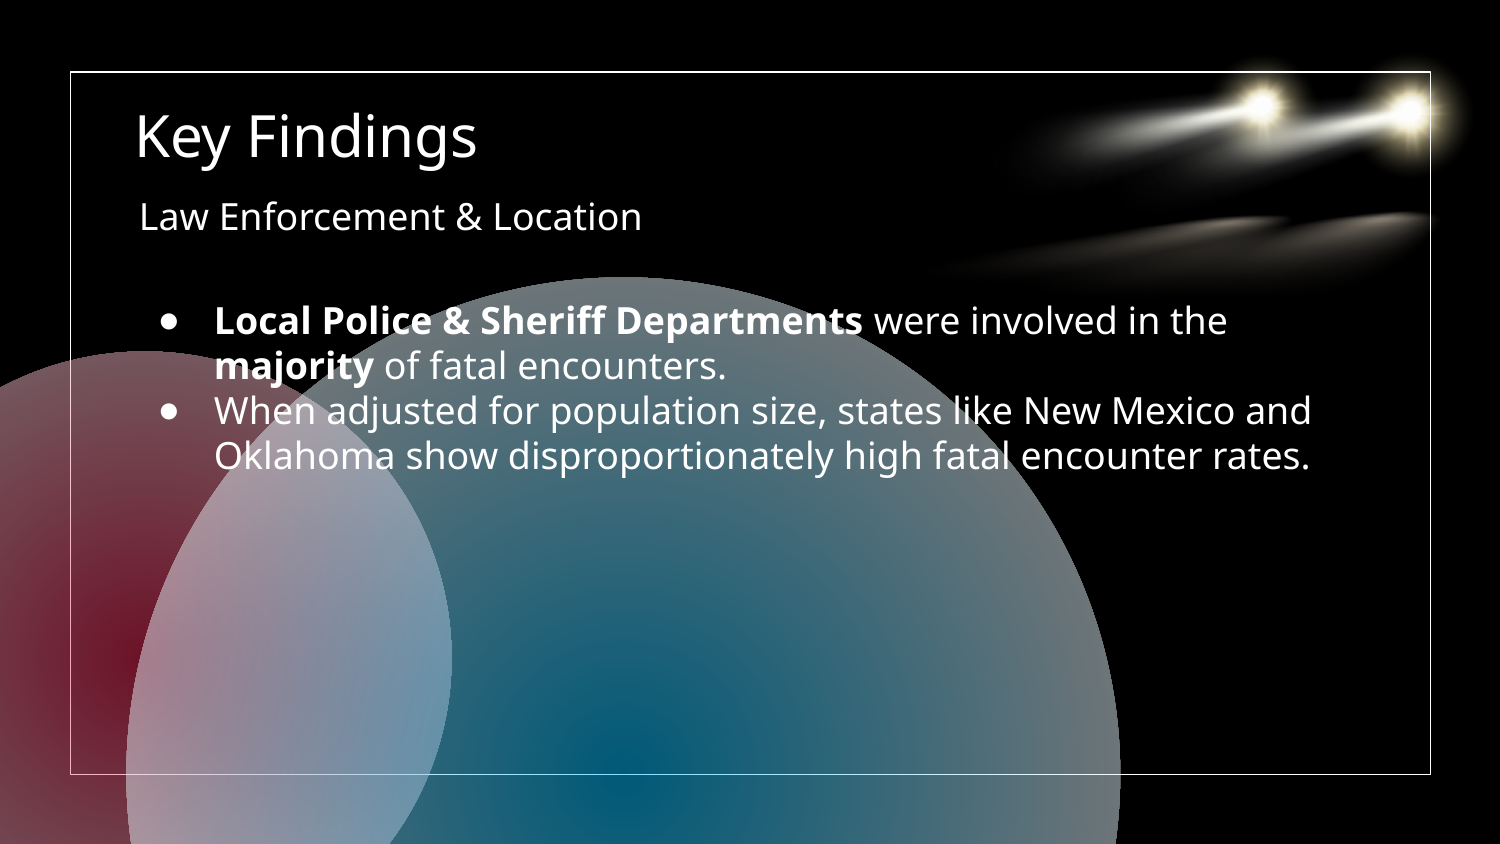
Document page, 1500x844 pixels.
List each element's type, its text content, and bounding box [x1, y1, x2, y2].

picture [902, 19, 1478, 342]
picture [902, 73, 1430, 342]
text_box Law Enforcement & Location Local Police & Sheriff Departments were involved in the majority of fatal encounters. When adjusted for population size, states like New Mexico and Oklahoma show disproportionately high fatal encounter rates. [123, 178, 1368, 764]
title Key Findings [119, 88, 1381, 179]
